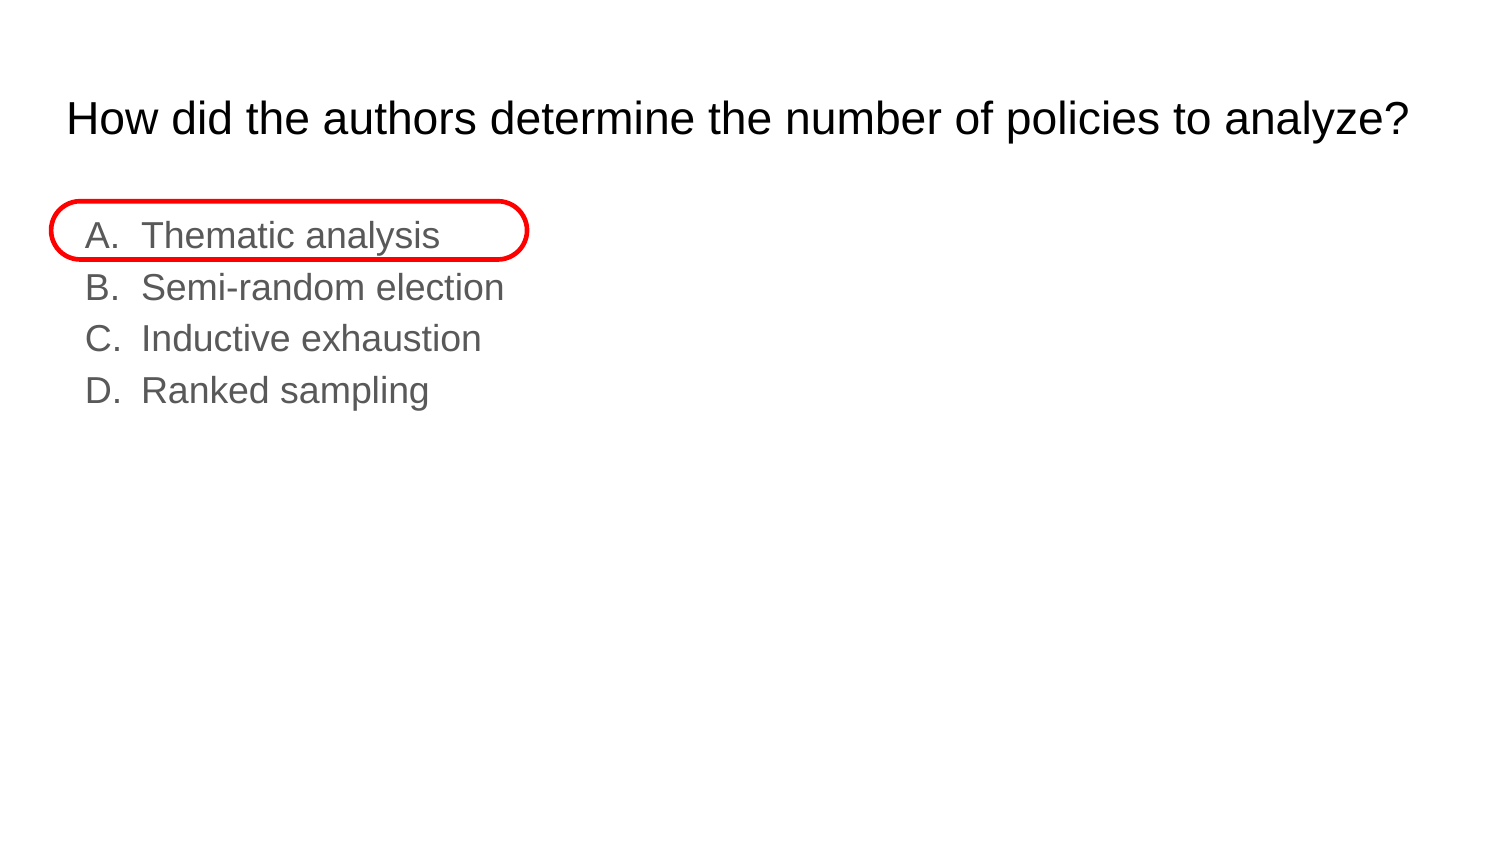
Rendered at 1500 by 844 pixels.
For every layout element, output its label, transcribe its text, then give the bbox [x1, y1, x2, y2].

list Thematic analysis Semi-random election Inductive exhaustion Ranked sampling [51, 189, 1449, 750]
text_box [51, 201, 528, 260]
title How did the authors determine the number of policies to analyze? [51, 72, 1449, 167]
